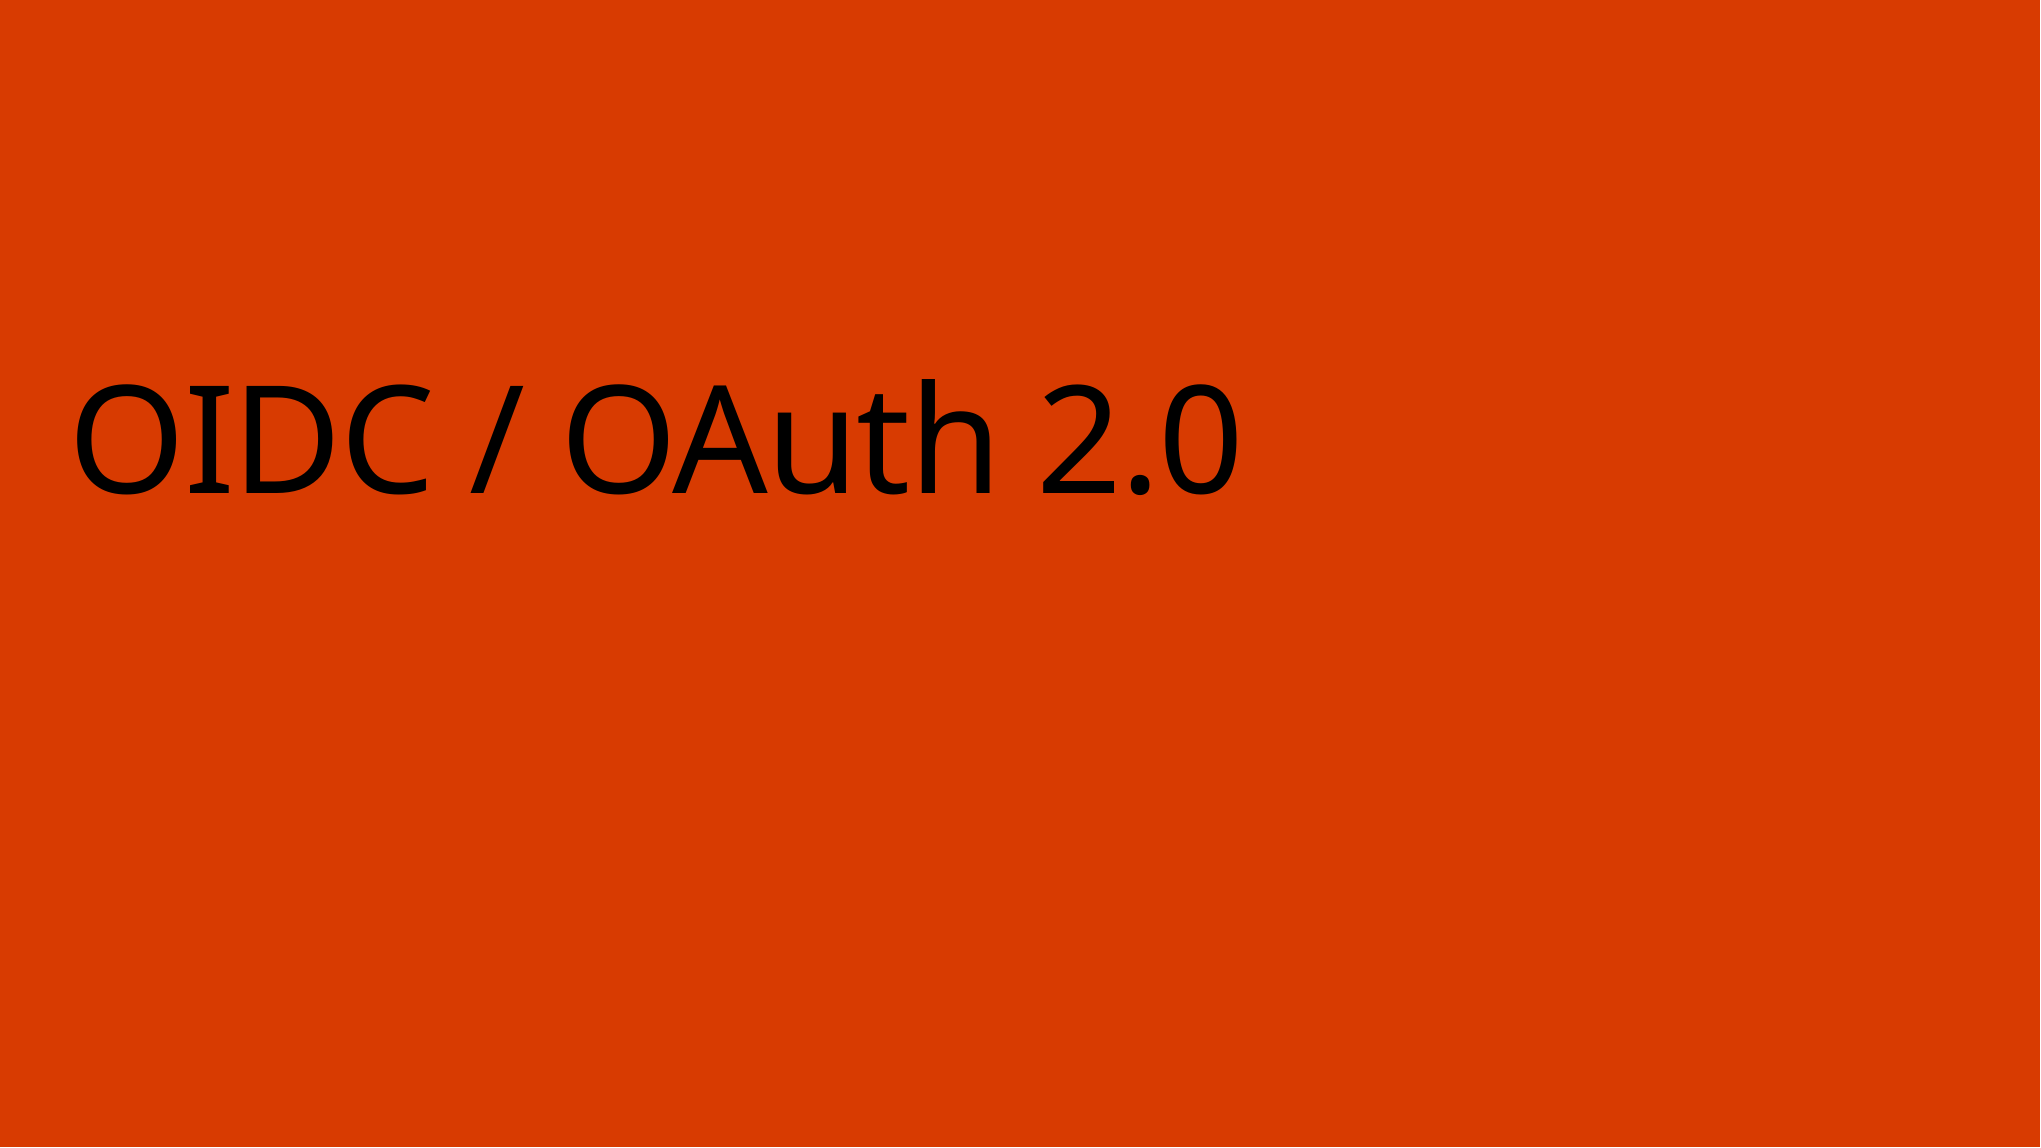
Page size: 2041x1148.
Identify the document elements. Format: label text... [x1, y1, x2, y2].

title OIDC / OAuth 2.0 [45, 348, 1996, 543]
